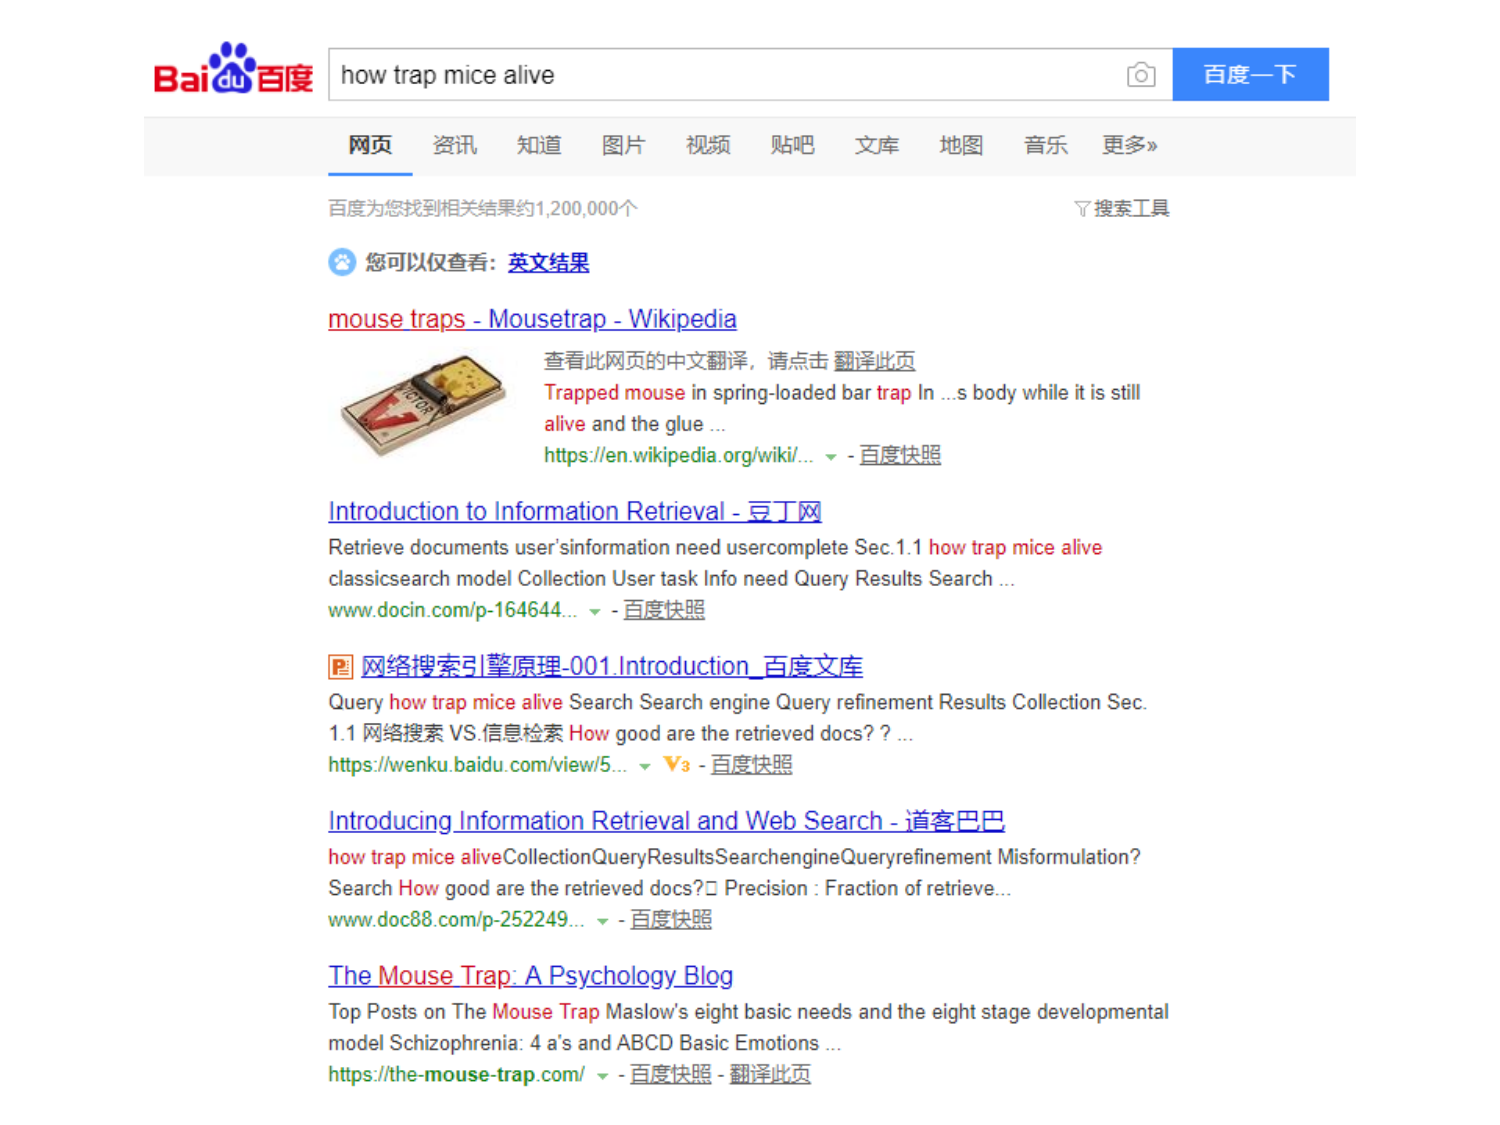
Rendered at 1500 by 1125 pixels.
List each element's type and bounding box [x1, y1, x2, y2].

picture [144, 34, 1356, 1091]
